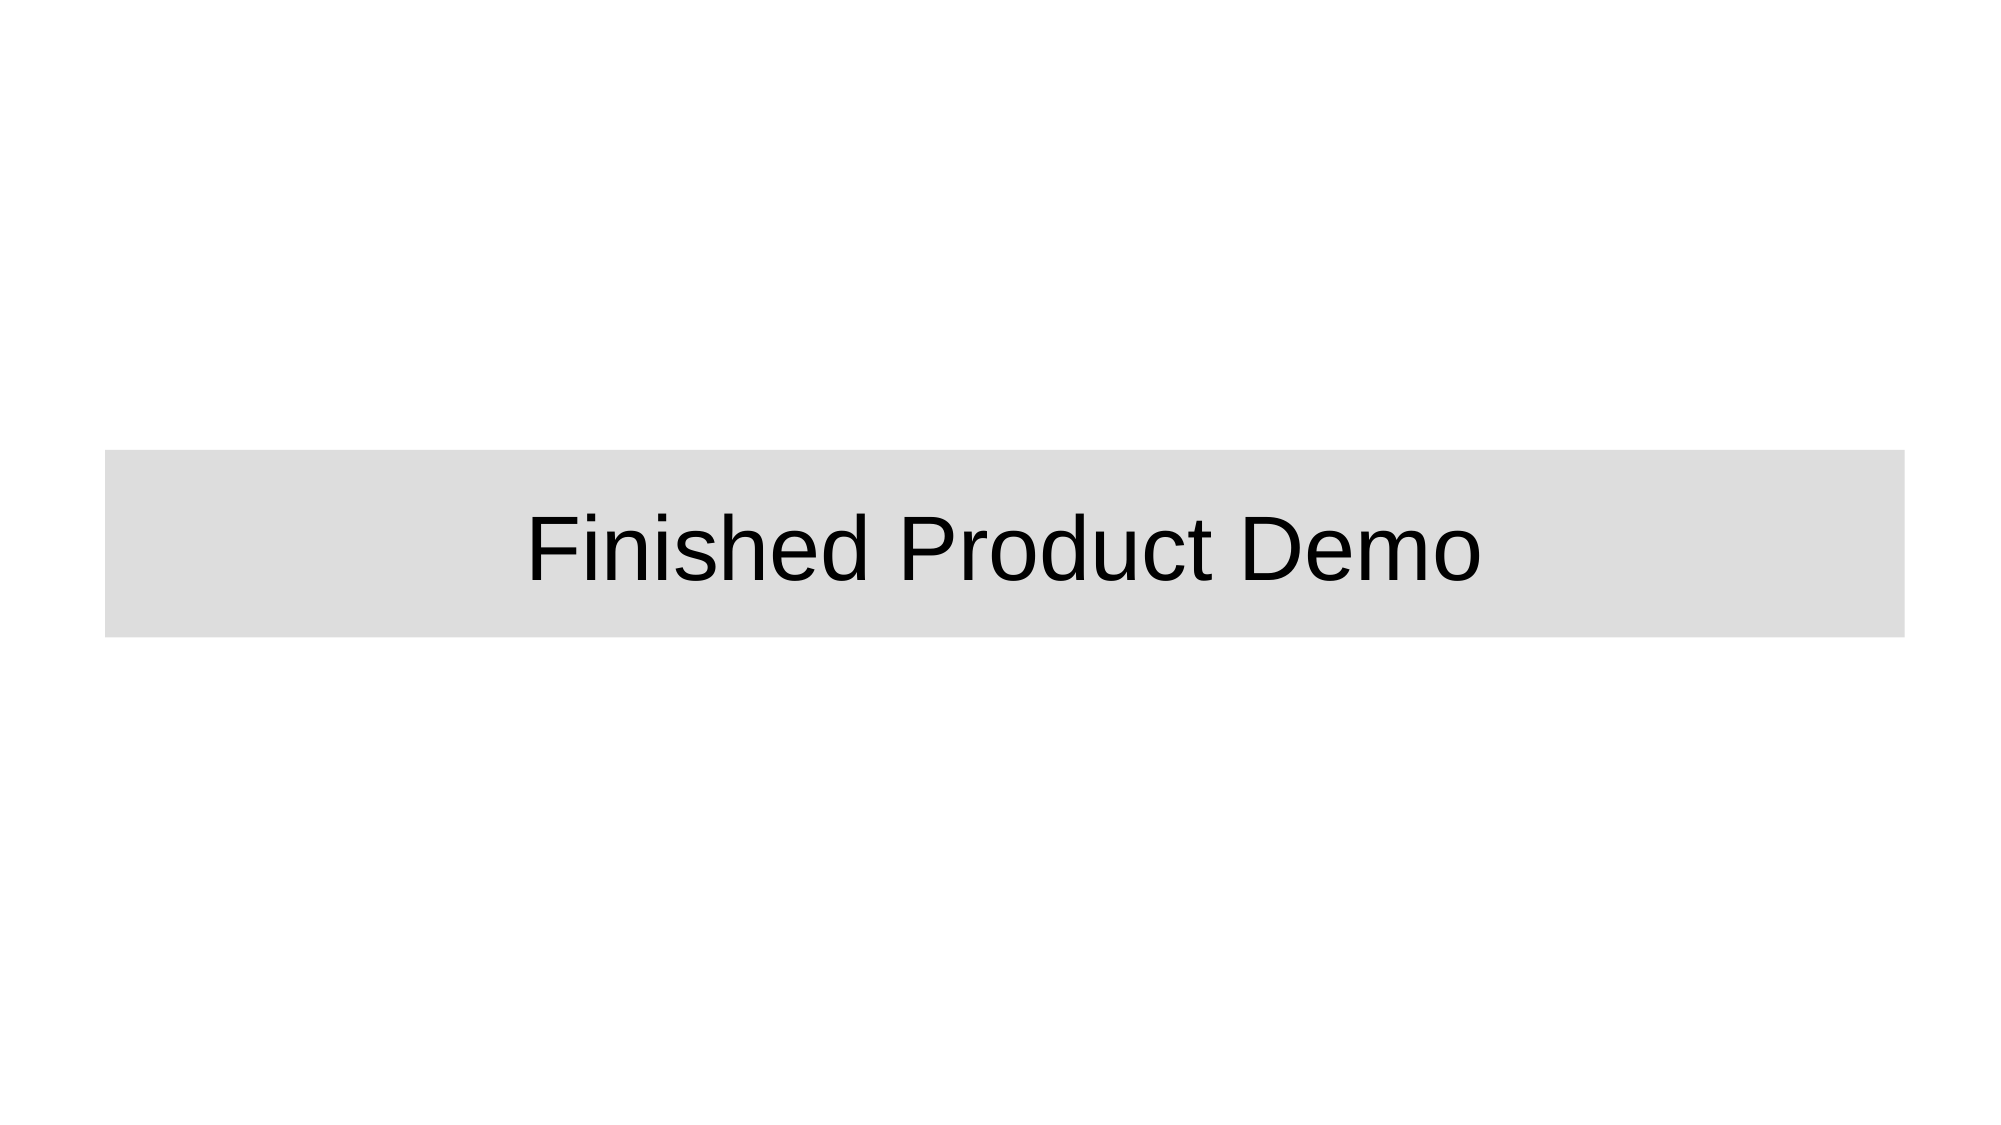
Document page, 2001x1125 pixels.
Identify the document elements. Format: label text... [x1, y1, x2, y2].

text_box Finished Product Demo [105, 449, 1905, 638]
